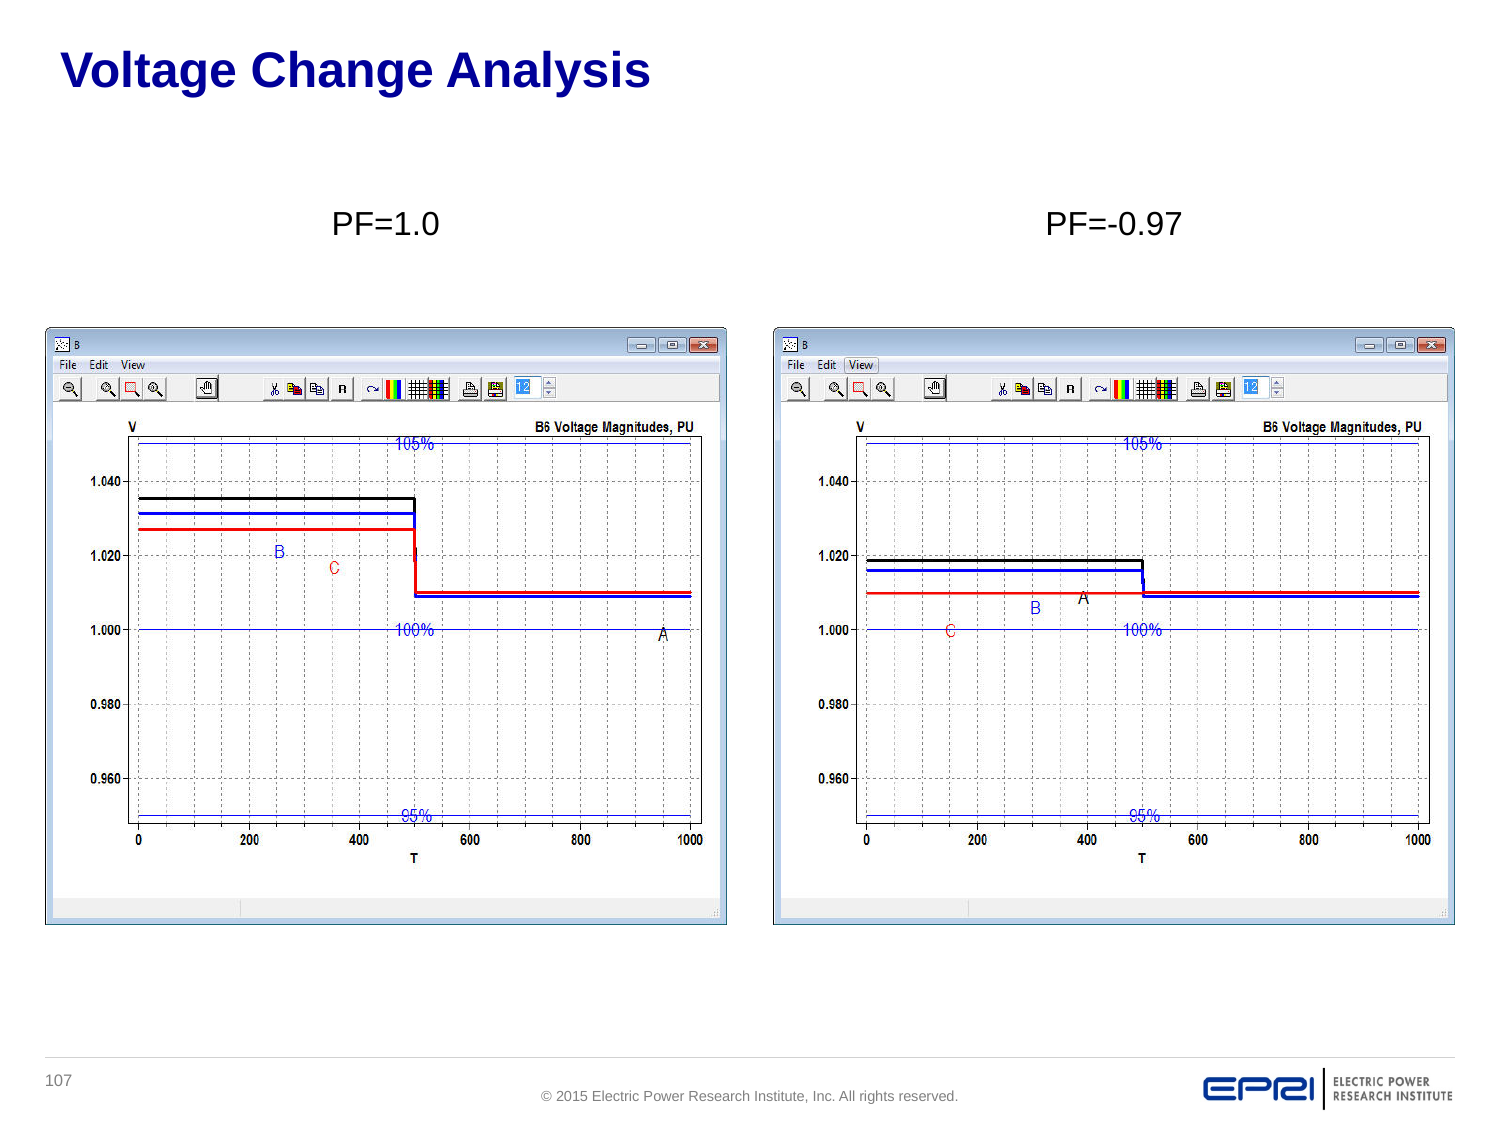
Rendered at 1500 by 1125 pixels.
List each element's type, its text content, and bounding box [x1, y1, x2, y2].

picture [1200, 1064, 1455, 1113]
text_box PF=1.0 [45, 194, 727, 250]
picture [773, 327, 1456, 925]
title Voltage Change Analysis [44, 29, 1456, 151]
picture [44, 327, 727, 925]
text_box PF=-0.97 [773, 194, 1455, 250]
